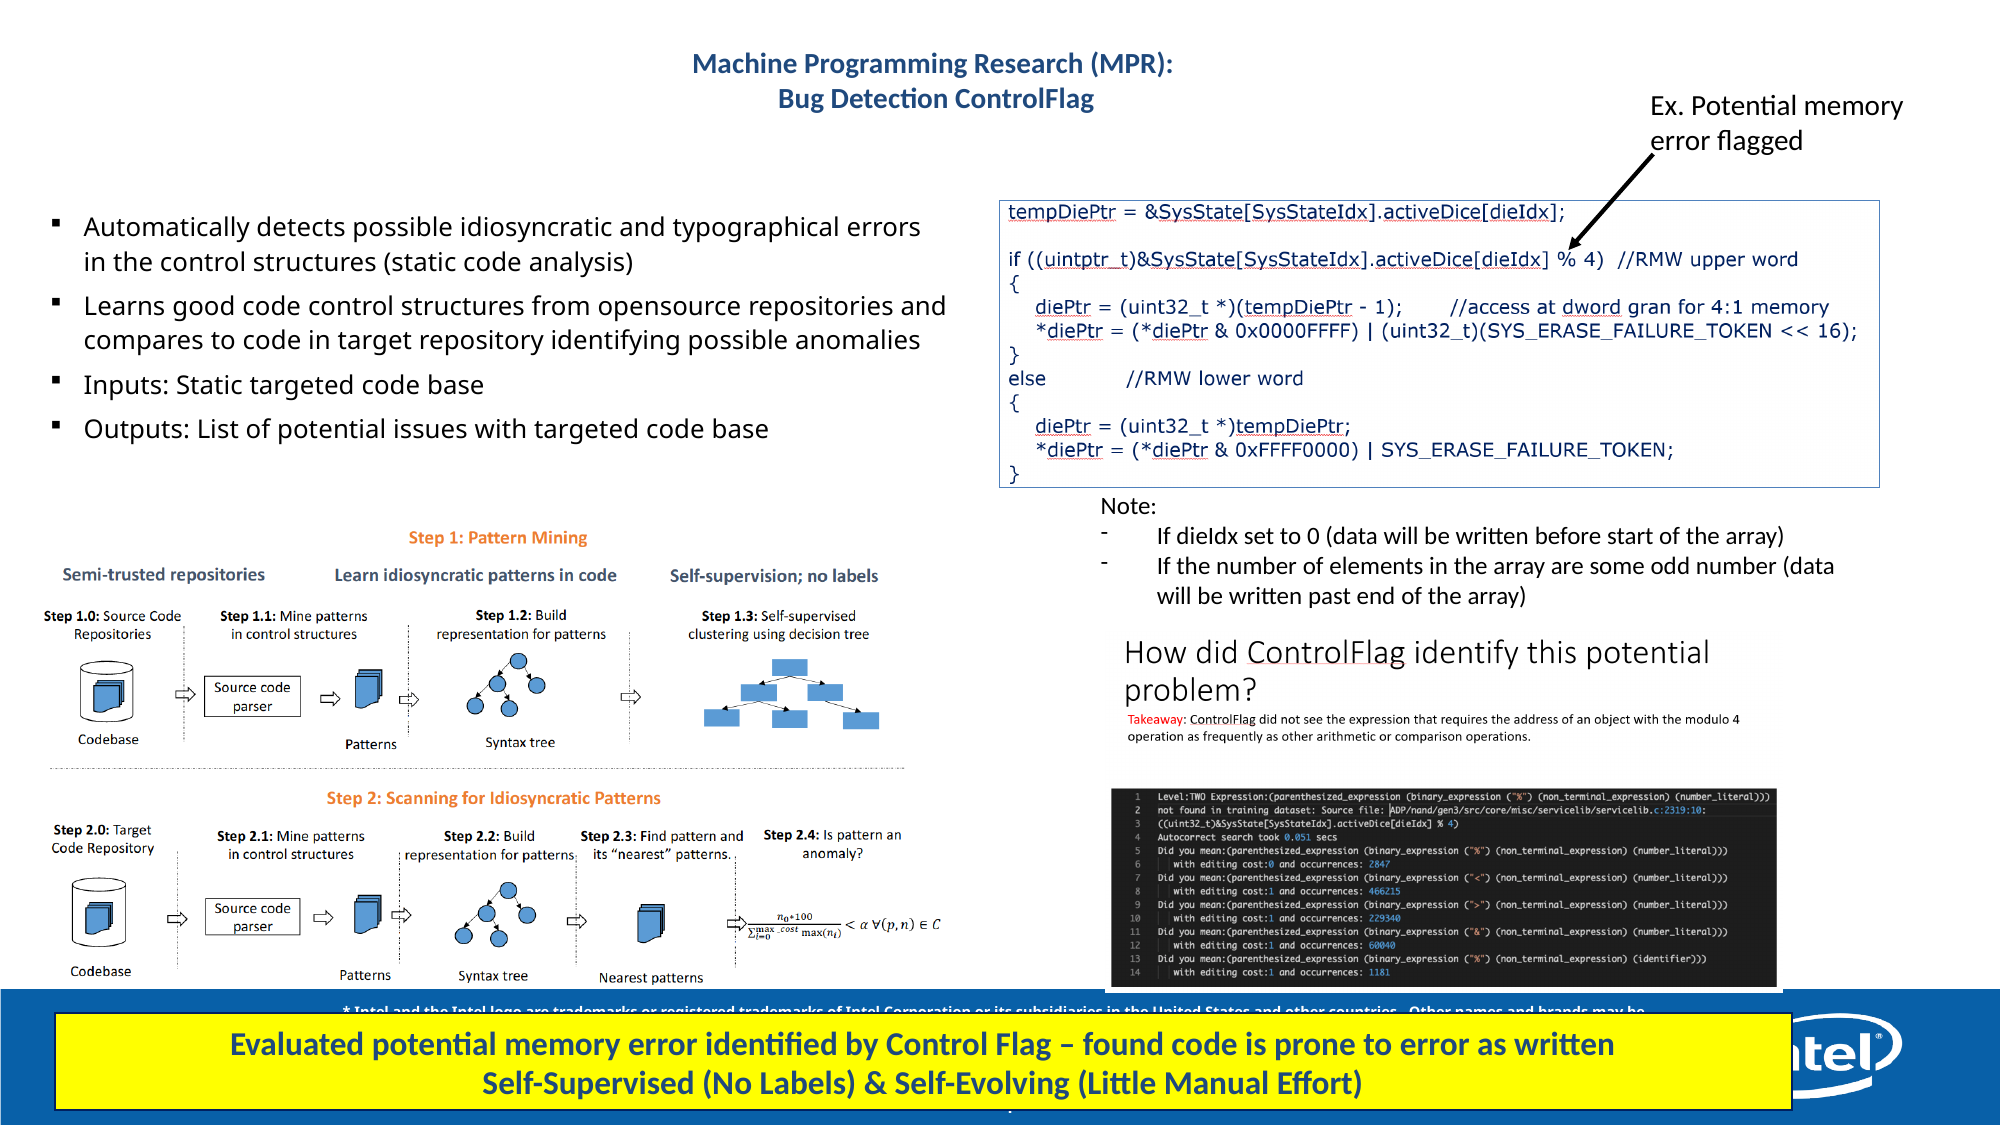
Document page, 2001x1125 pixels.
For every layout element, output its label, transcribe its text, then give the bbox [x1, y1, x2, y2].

title Machine Programming Research (MPR): Bug Detection ControlFlag [51, 35, 1822, 123]
picture [35, 518, 951, 988]
text_box Evaluated potential memory error identified by Control Flag – found code is prone to error as written Self-Supervised (No Labels) & Self-Evolving (Little Manual Effort) [54, 1013, 1793, 1110]
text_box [1568, 153, 1654, 251]
text_box Ex. Potential memory error flagged [1635, 78, 1949, 164]
picture [1105, 631, 1783, 994]
picture [999, 200, 1880, 488]
picture [1725, 1012, 1904, 1101]
text_box Automatically detects possible idiosyncratic and typographical errors in the control structures (static code analysis) Learns good code control structures from opensource repositories and compares to code in target repository identifying possible anomalies Inputs: Static targeted code base Outputs: List of potential issues with targeted code base [35, 200, 967, 483]
text_box Note: If dieIdx set to 0 (data will be written before start of the array) If the number of elements in the array are some odd number (data will be written past end of the array) [1085, 501, 1878, 617]
